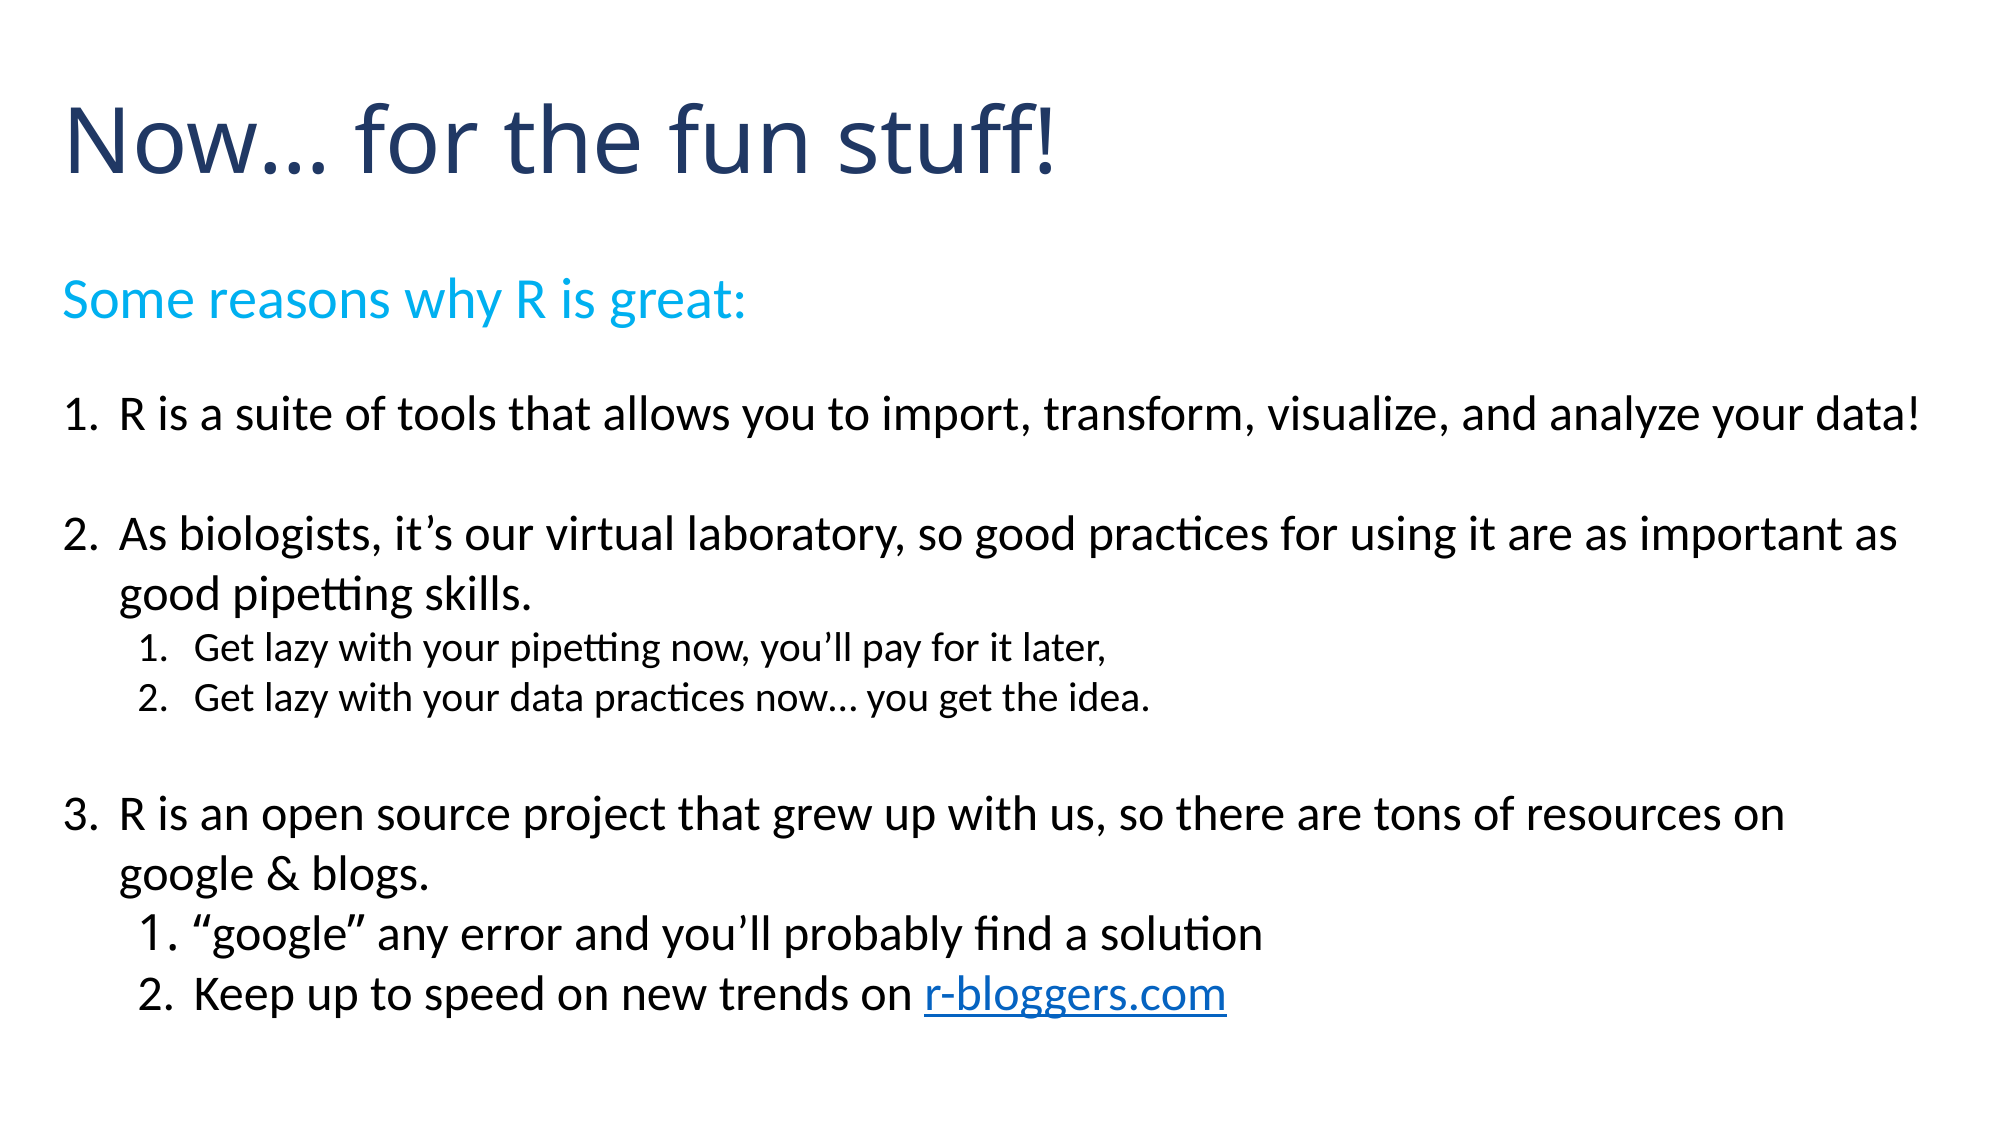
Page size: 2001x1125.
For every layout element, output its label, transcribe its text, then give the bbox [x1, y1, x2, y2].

title Now… for the fun stuff! [47, 35, 1773, 252]
text_box Some reasons why R is great: R is a suite of tools that allows you to import, transform, visualize, and analyze your data! As biologists, it’s our virtual laboratory, so good practices for using it are as important as good pipetting skills. Get lazy with your pipetting now, you’ll pay for it later, Get lazy with your data practices now… you get the idea. R is an open source project that grew up with us, so there are tons of resources on google & blogs. “google” any error and you’ll probably find a solution Keep up to speed on new trends on r-bloggers.com [47, 252, 1944, 1073]
